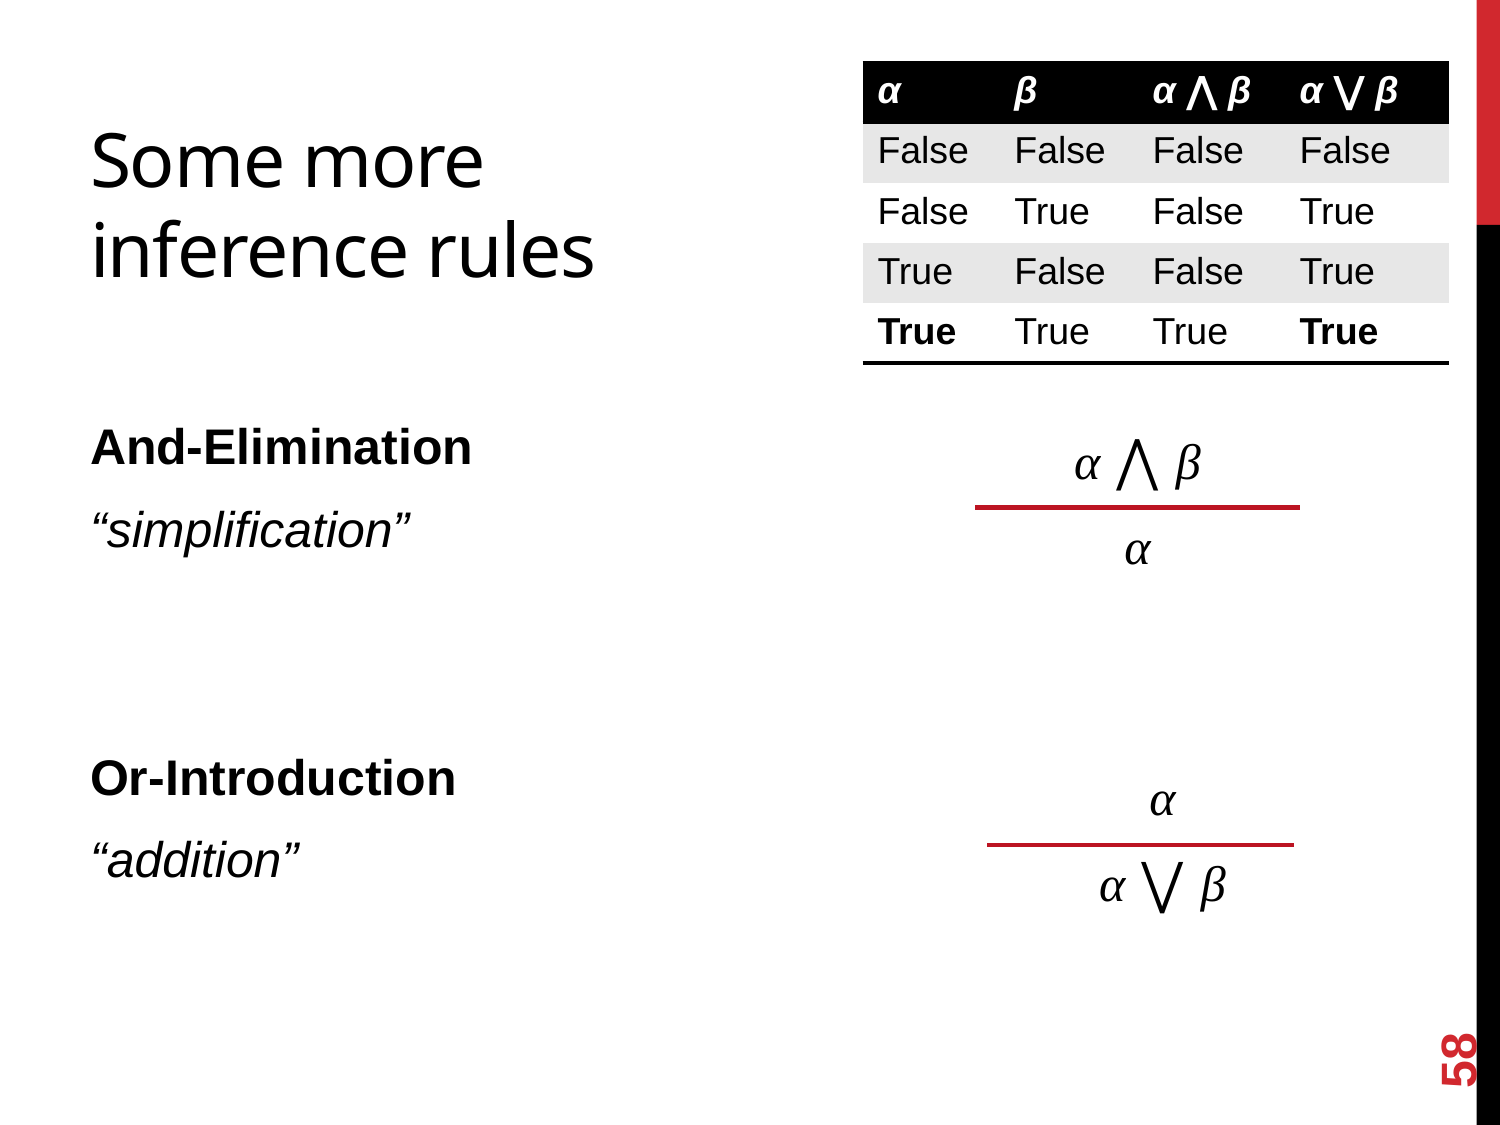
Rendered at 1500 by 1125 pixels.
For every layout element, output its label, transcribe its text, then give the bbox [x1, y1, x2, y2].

table_cell True [1285, 183, 1449, 243]
table_cell False [999, 243, 1137, 303]
table_header α [863, 64, 999, 121]
table_cell True [1285, 303, 1449, 361]
title Some more inference rules [75, 75, 863, 300]
table_cell False [1285, 124, 1449, 183]
table_cell False [999, 124, 1137, 183]
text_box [986, 756, 1351, 921]
table_cell False [1137, 183, 1285, 243]
table_header α ⋁ β [1285, 64, 1449, 121]
table_cell True [863, 303, 999, 361]
table_cell True [999, 303, 1137, 361]
table_cell True [863, 243, 999, 303]
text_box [974, 421, 1301, 583]
table_cell True [1285, 243, 1449, 303]
table_header α ⋀ β [1137, 64, 1285, 121]
table_header β [999, 64, 1137, 121]
text_box 58 [1418, 887, 1479, 1104]
table_cell False [1137, 243, 1285, 303]
table_cell False [863, 183, 999, 243]
table_cell True [1137, 303, 1285, 361]
list And-Elimination “simplification” Or-Introduction “addition” [75, 407, 888, 1075]
table_cell False [1137, 124, 1285, 183]
table_cell False [863, 124, 999, 183]
table_cell True [999, 183, 1137, 243]
